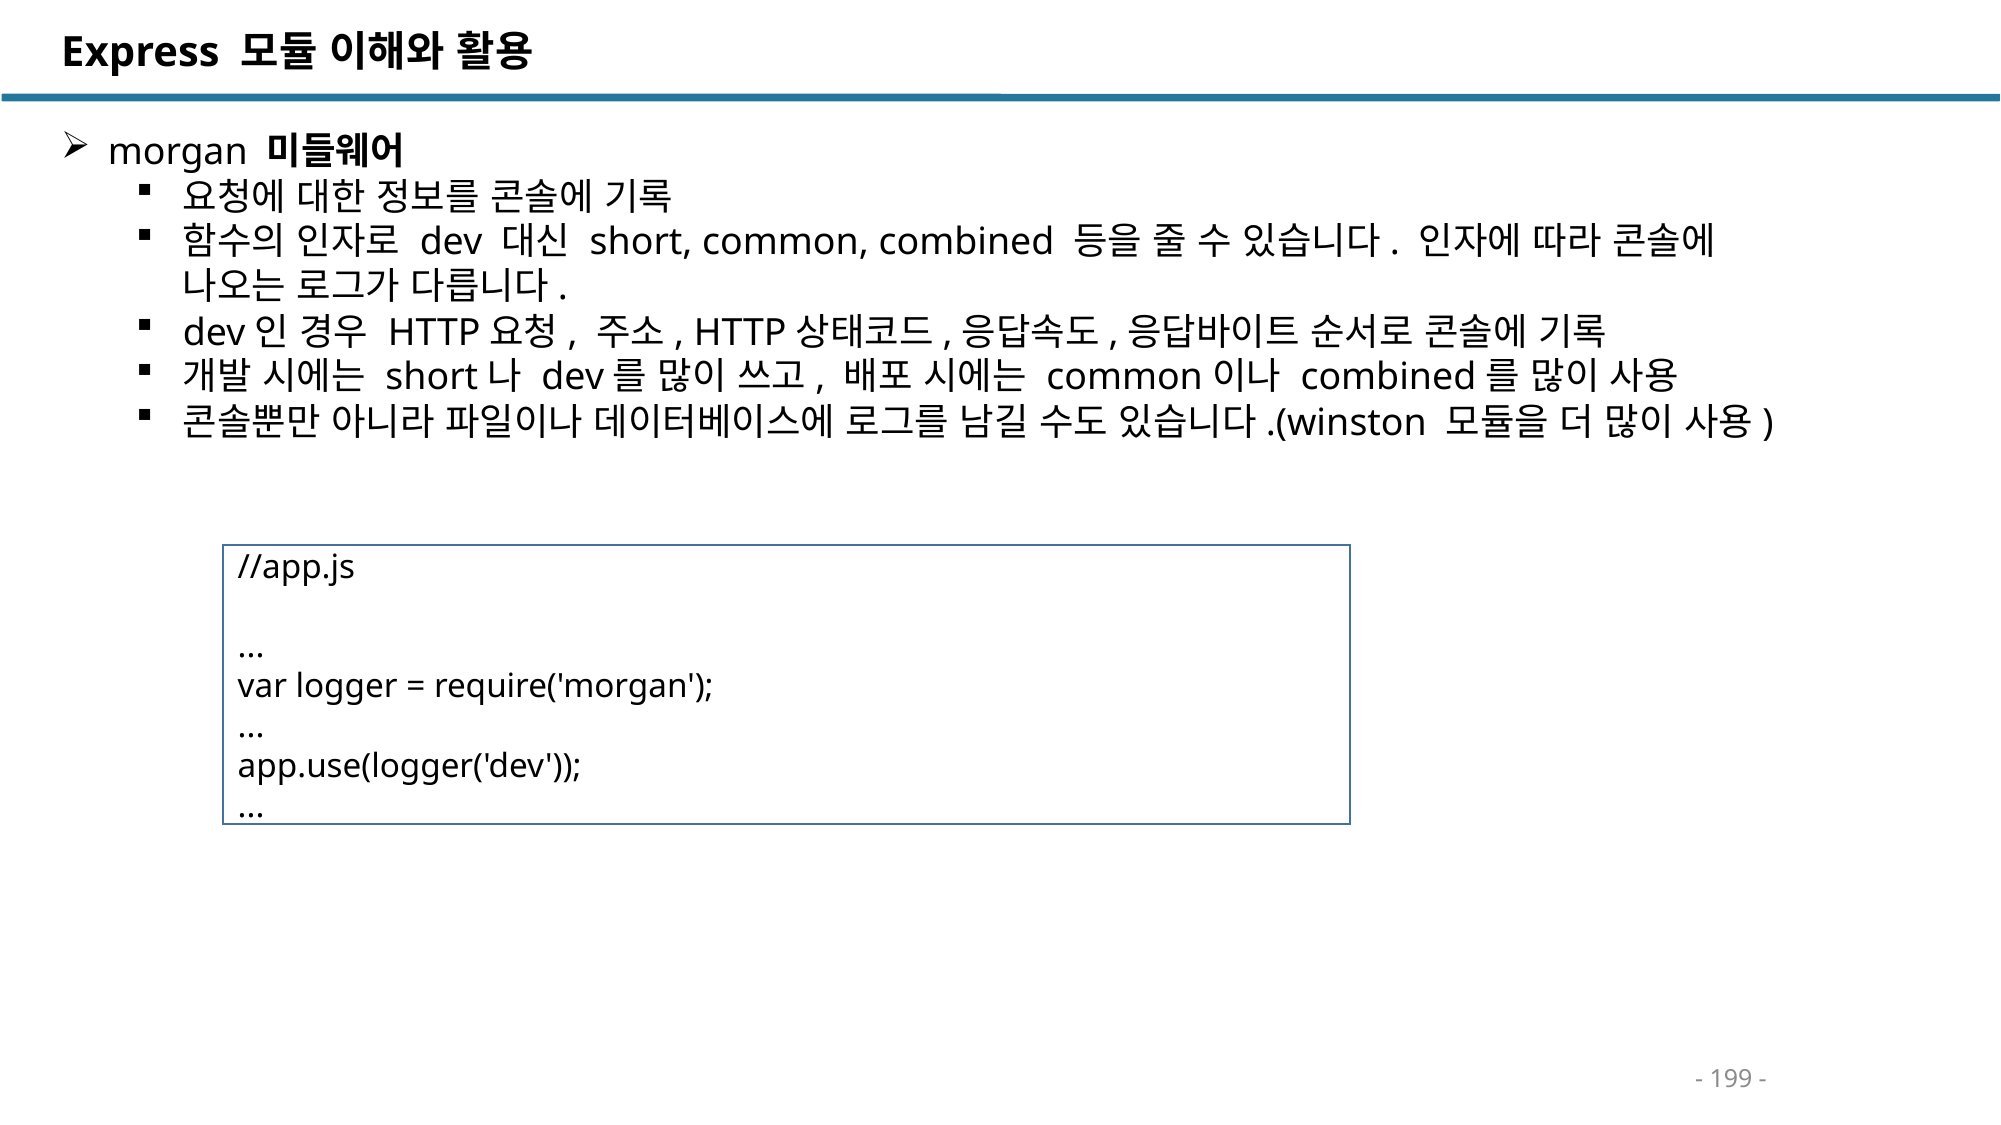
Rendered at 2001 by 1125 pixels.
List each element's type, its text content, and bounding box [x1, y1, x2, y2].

text_box //app.js ... var logger = require('morgan'); ... app.use(logger('dev')); ... [222, 544, 1351, 825]
slide_number - 199 - [1500, 1061, 1968, 1097]
text_box Express 모듈 이해와 활용 [46, 23, 1232, 95]
text_box morgan 미들웨어 요청에 대한 정보를 콘솔에 기록 함수의 인자로 dev 대신 short, common, combined 등을 줄 수 있습니다. 인자에 따라 콘솔에 나오는 로그가 다릅니다. dev인 경우 HTTP요청, 주소, HTTP상태코드,응답속도,응답바이트 순서로 콘솔에 기록 개발 시에는 short나 dev를 많이 쓰고, 배포 시에는 common이나 combined를 많이 사용 콘솔뿐만 아니라 파일이나 데이터베이스에 로그를 남길 수도 있습니다.(winston 모듈을 더 많이 사용) [46, 120, 1792, 450]
